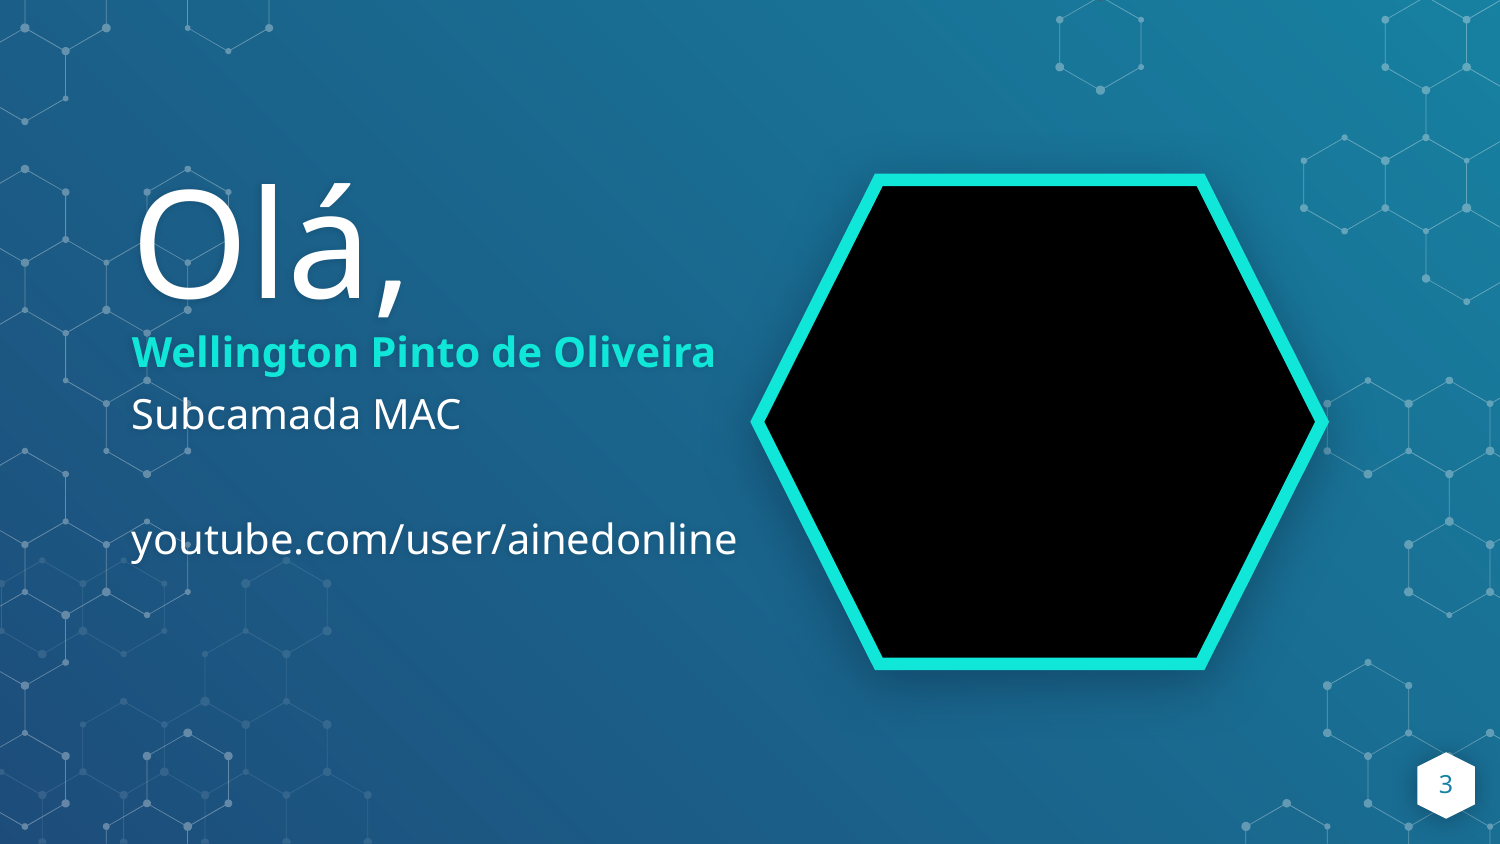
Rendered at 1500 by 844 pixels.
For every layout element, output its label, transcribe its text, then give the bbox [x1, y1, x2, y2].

title Olá, [131, 172, 735, 322]
picture [757, 179, 1323, 665]
subtitle Wellington Pinto de Oliveira Subcamada MAC youtube.com/user/ainedonline [131, 325, 748, 672]
slide_number ‹#› [1417, 752, 1475, 819]
